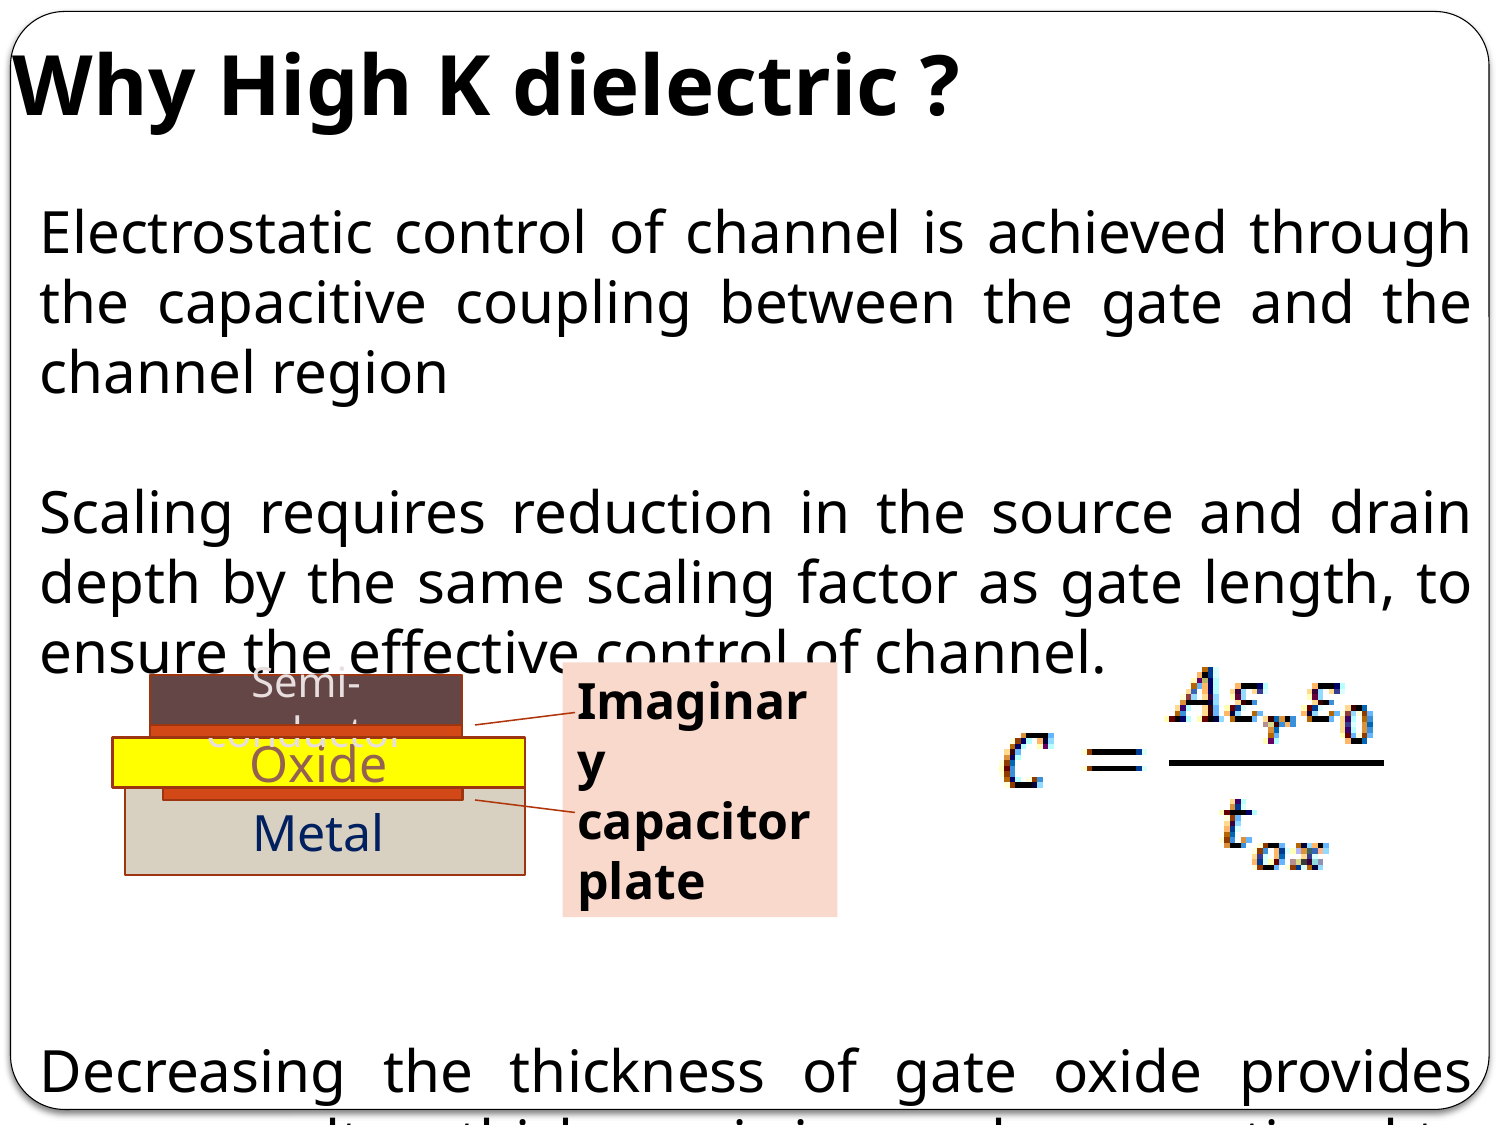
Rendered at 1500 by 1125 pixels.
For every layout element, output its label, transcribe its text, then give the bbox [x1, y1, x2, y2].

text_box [112, 662, 838, 876]
text_box Electrostatic control of channel is achieved through the capacitive coupling between the gate and the channel region Scaling requires reduction in the source and drain depth by the same scaling factor as gate length, to ensure the effective control of channel. Decreasing the thickness of gate oxide provides same result as thickness is inversely proportional to C. [24, 187, 1488, 1125]
picture [999, 612, 1401, 888]
text_box Why High K dielectric ? [0, 24, 1020, 140]
